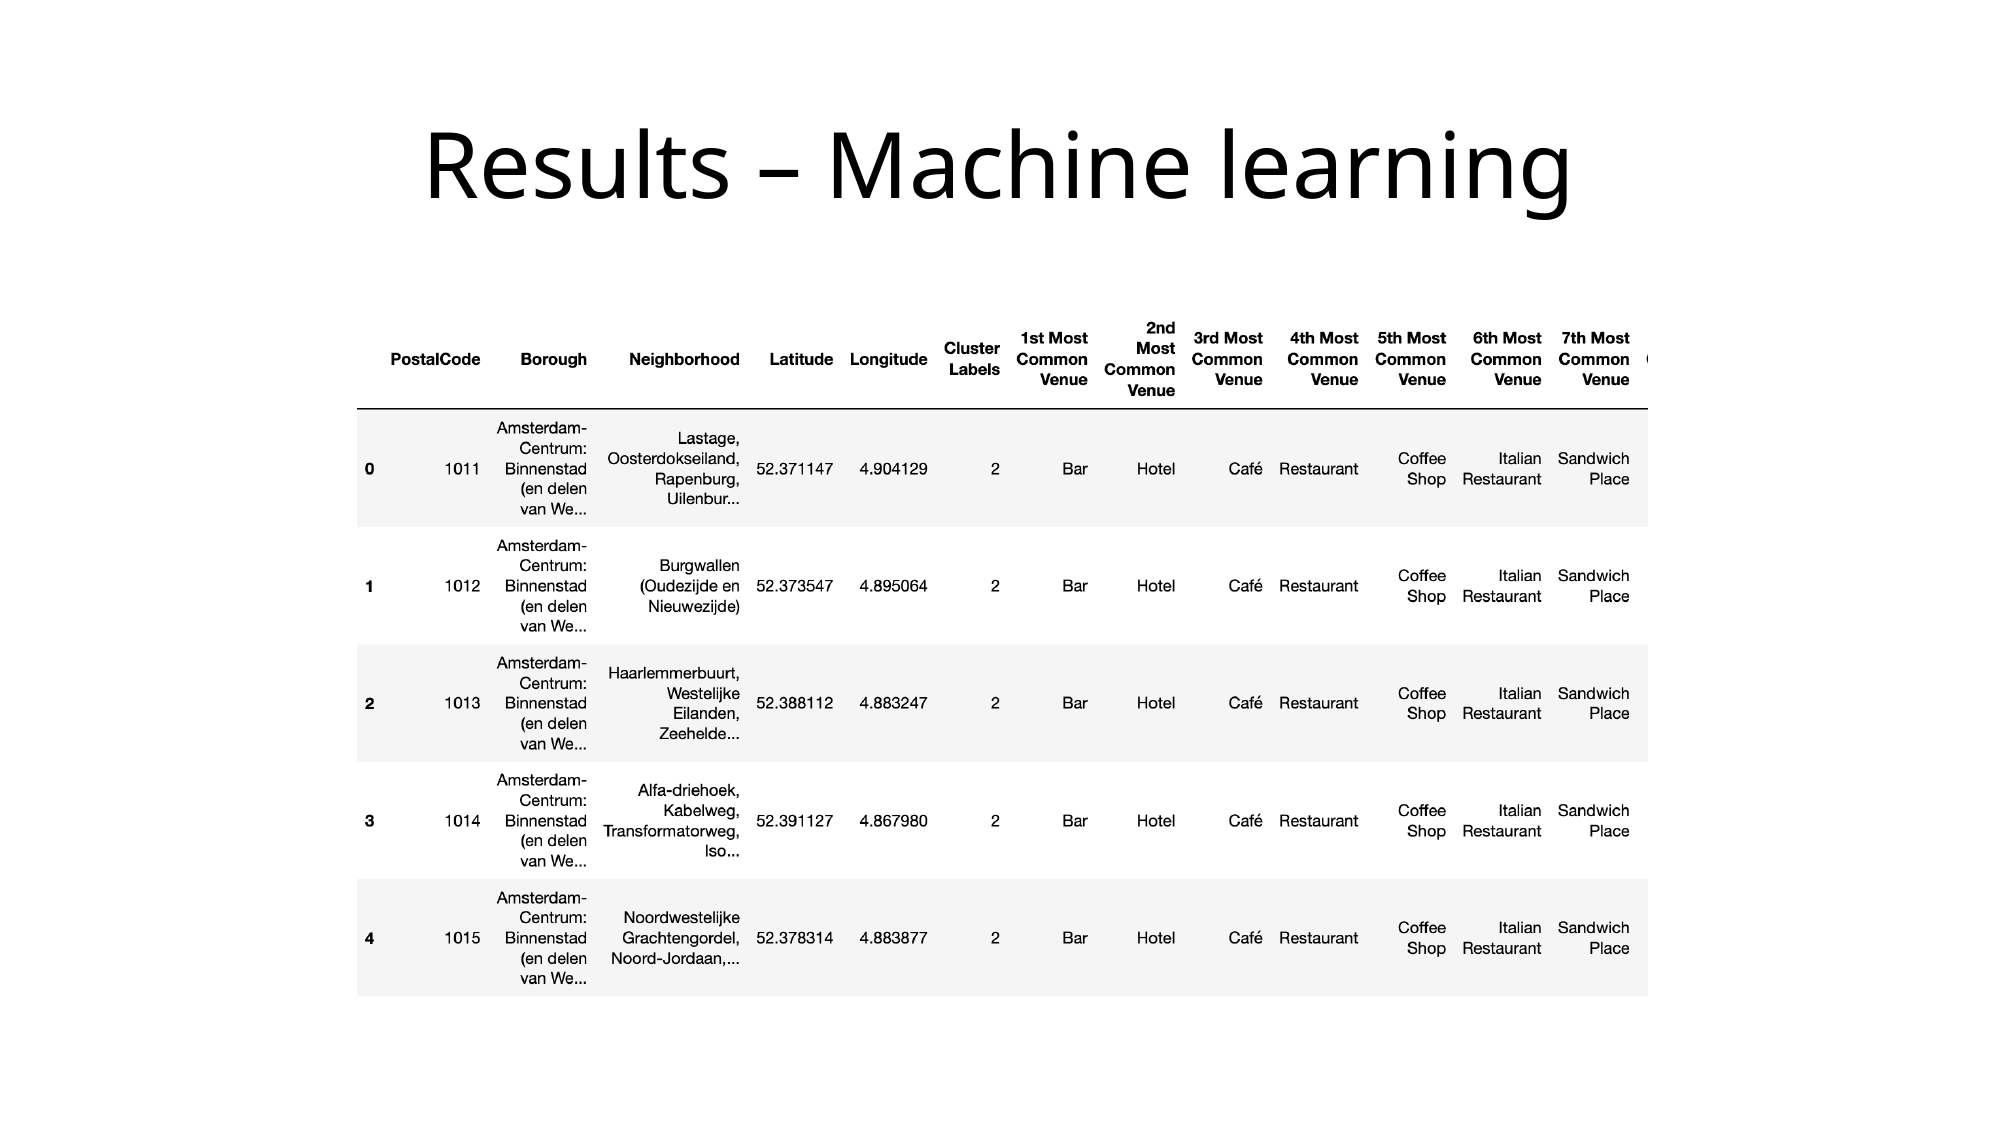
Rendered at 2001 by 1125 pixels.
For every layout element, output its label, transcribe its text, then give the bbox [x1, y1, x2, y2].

title Results – Machine learning [137, 59, 1863, 278]
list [352, 299, 1648, 1014]
